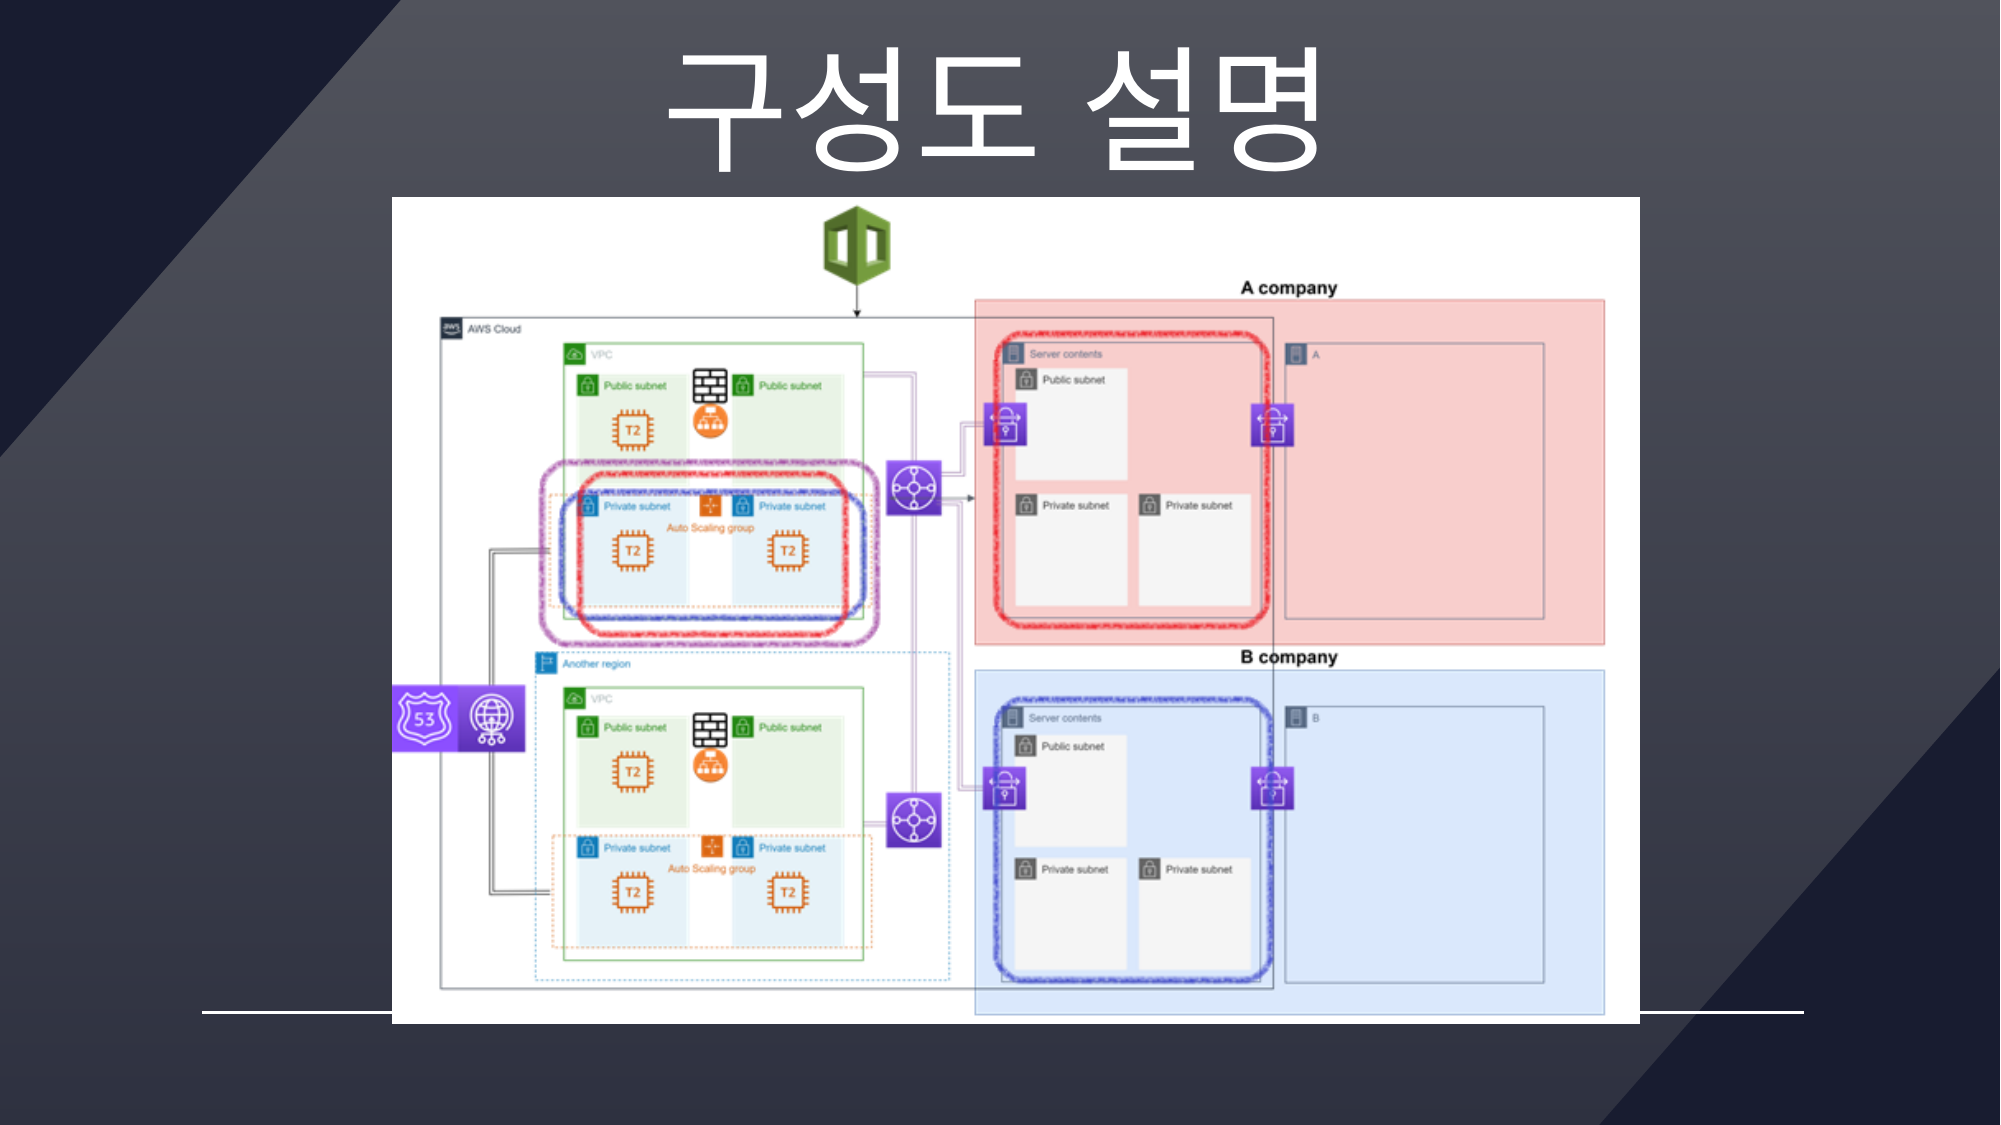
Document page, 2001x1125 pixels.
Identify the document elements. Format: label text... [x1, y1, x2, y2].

picture [392, 197, 1640, 1024]
text_box 구성도 설명 [76, 16, 1920, 196]
